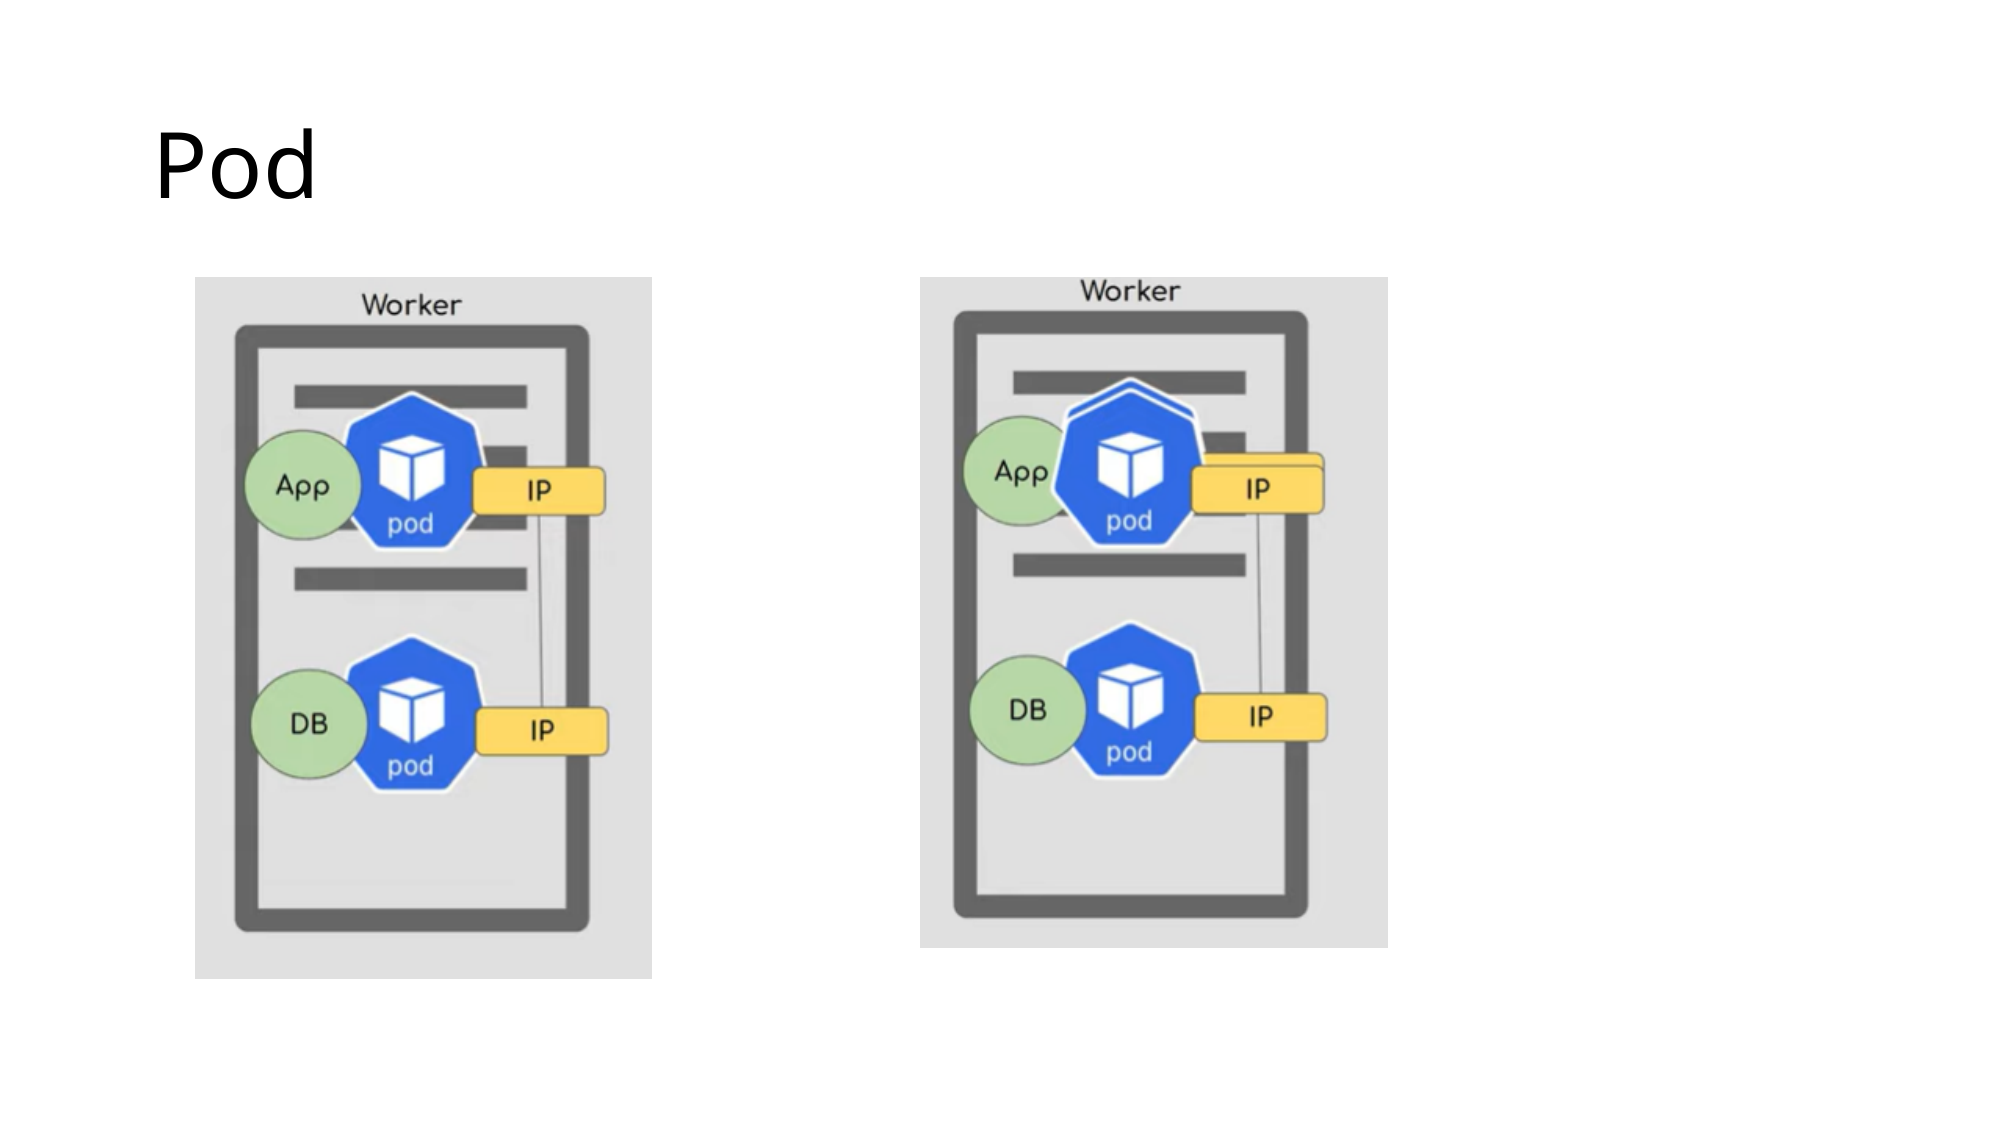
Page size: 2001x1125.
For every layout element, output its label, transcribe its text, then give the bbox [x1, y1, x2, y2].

picture [920, 277, 1388, 948]
picture [195, 277, 653, 979]
title Pod [137, 59, 1863, 278]
